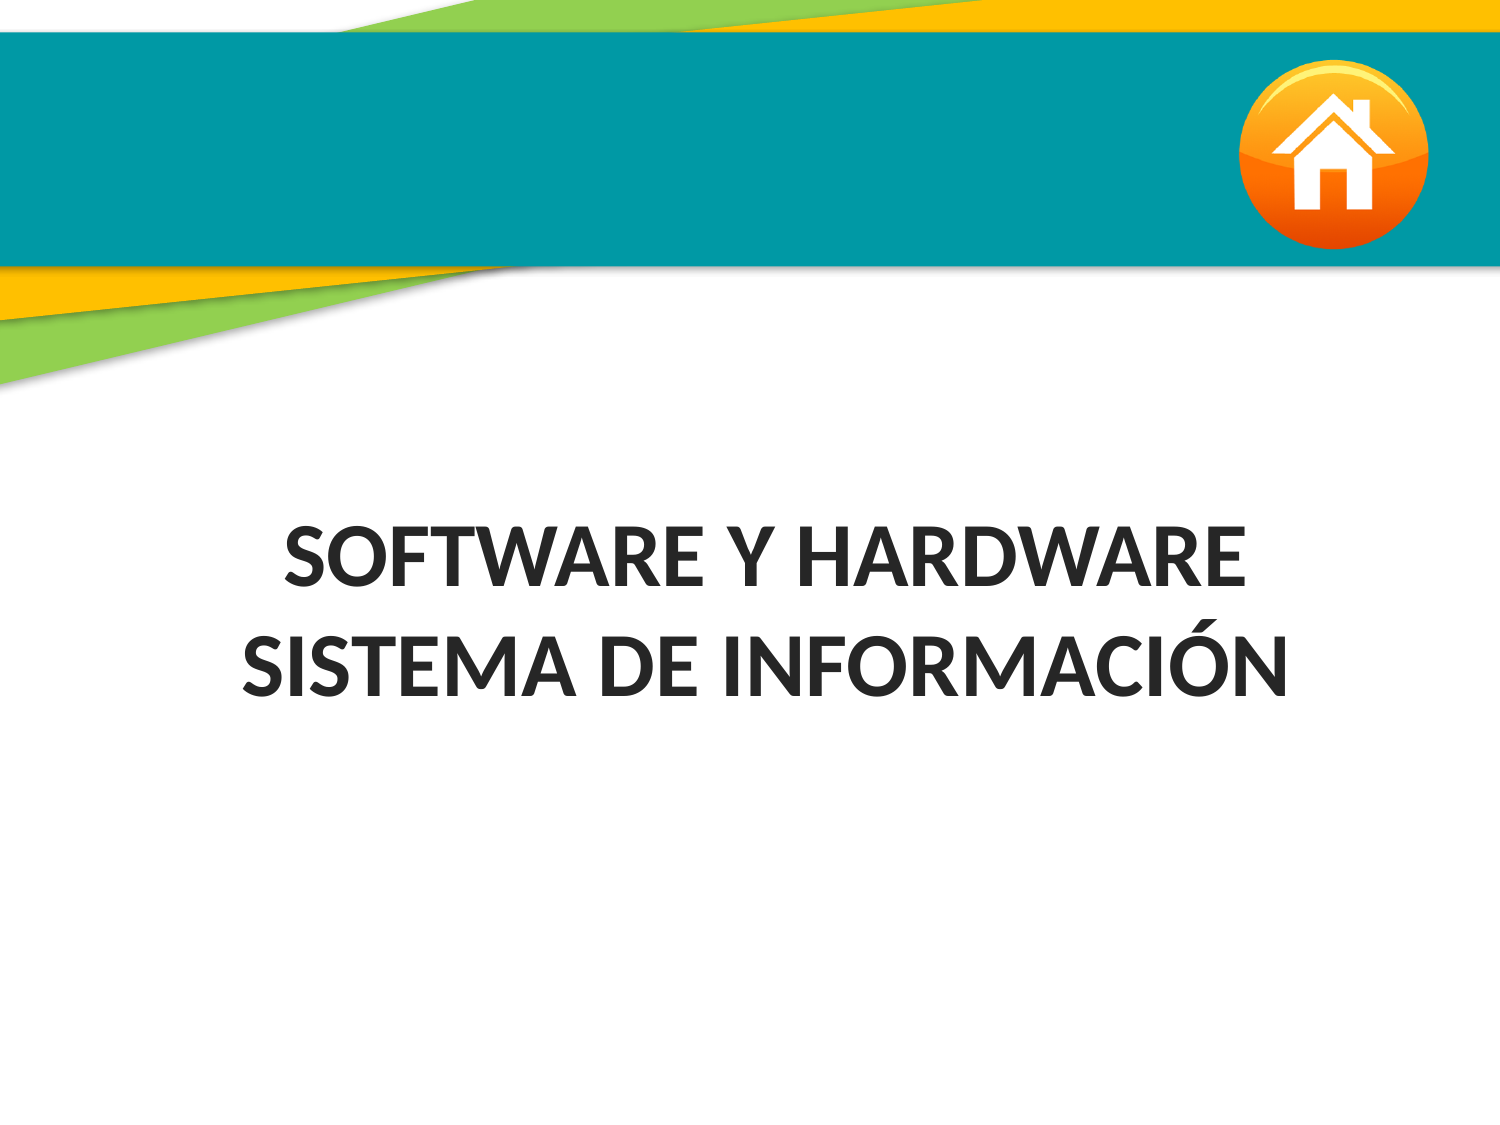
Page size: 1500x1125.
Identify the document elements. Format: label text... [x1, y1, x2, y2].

picture [1215, 37, 1451, 273]
text_box SOFTWARE Y HARDWARE SISTEMA DE INFORMACIÓN [96, 486, 1437, 722]
